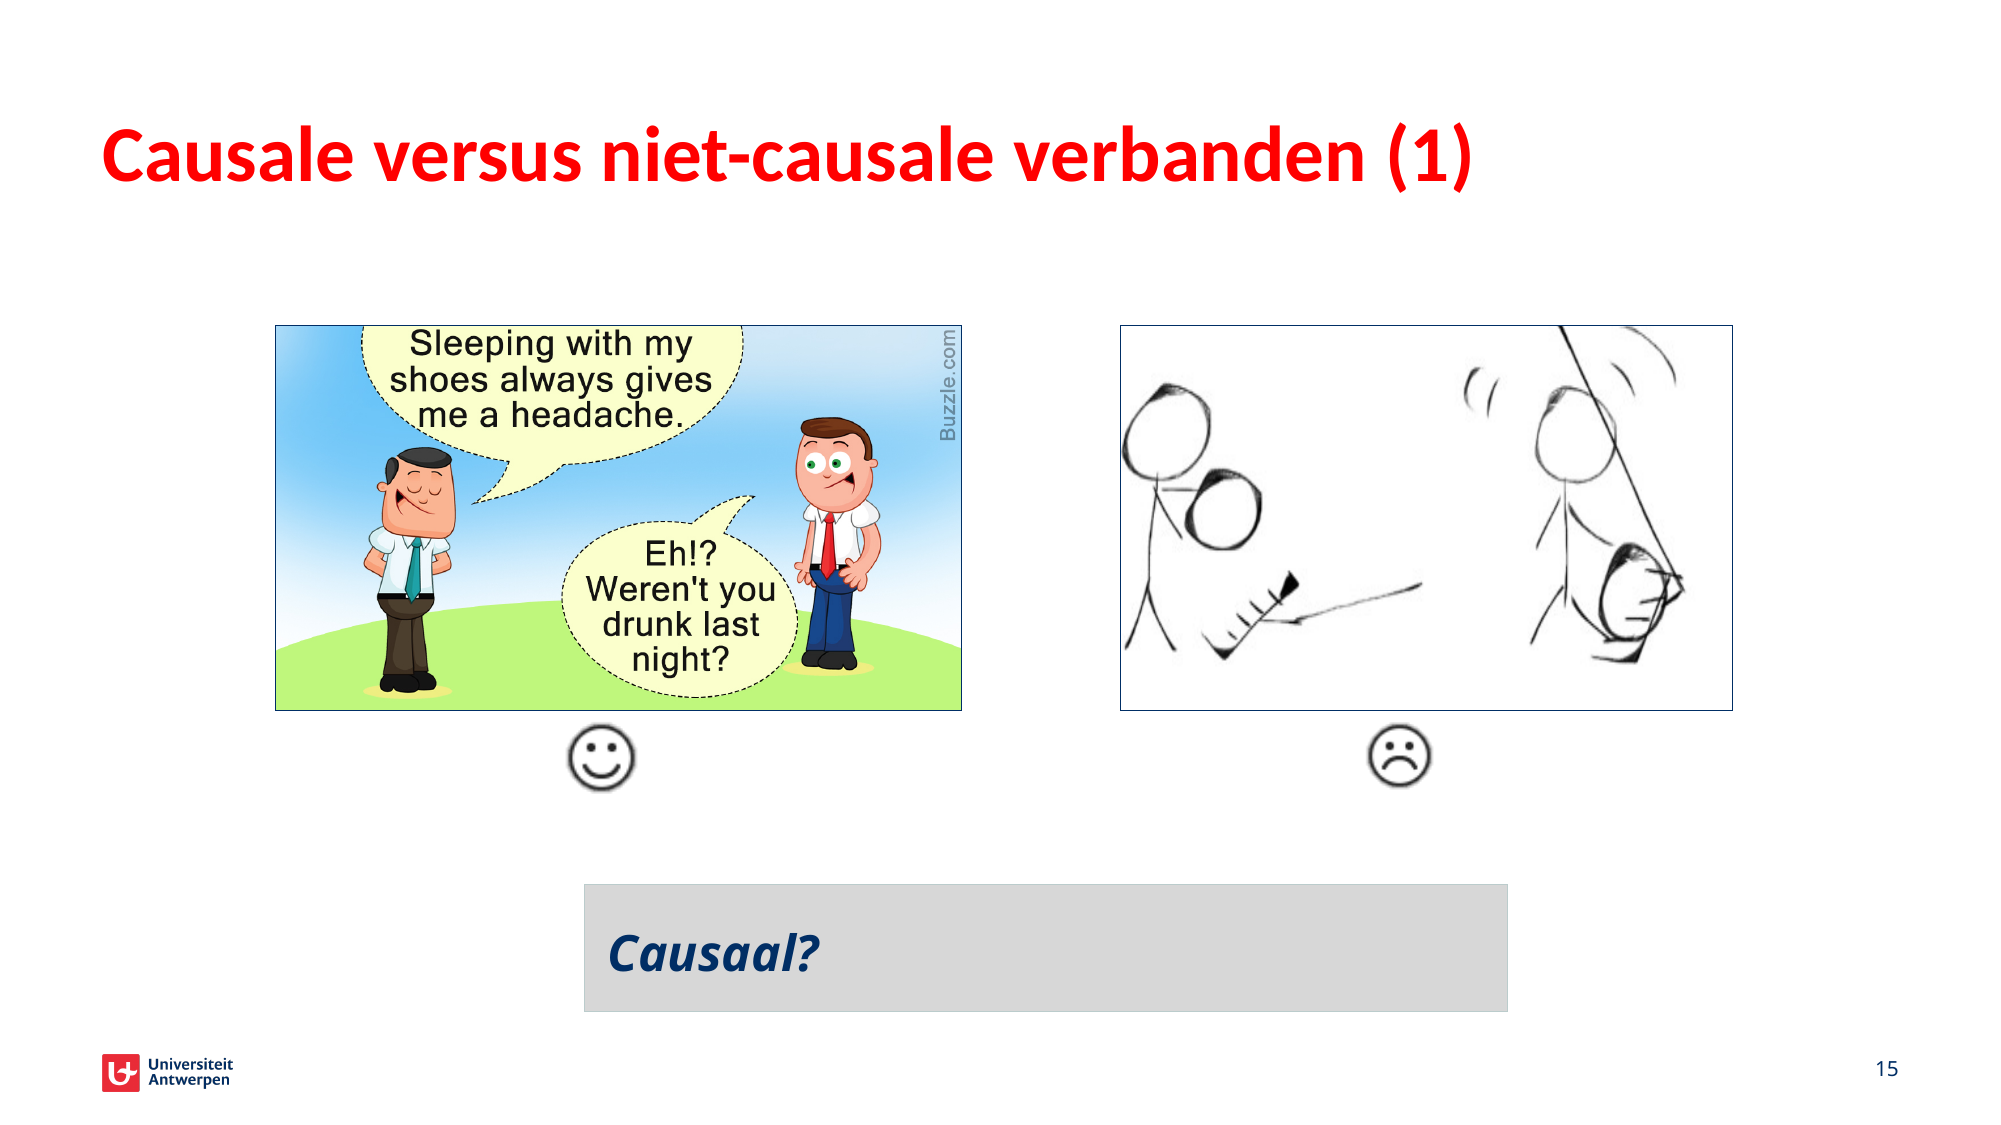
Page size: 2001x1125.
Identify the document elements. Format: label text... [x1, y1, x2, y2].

slide_number 15 [1463, 1039, 1914, 1100]
picture [102, 1054, 233, 1092]
picture [1119, 325, 1733, 814]
picture [275, 325, 962, 819]
title Causale versus niet-causale verbanden (1) [102, 101, 1898, 232]
text_box Causaal? [584, 884, 1508, 1012]
